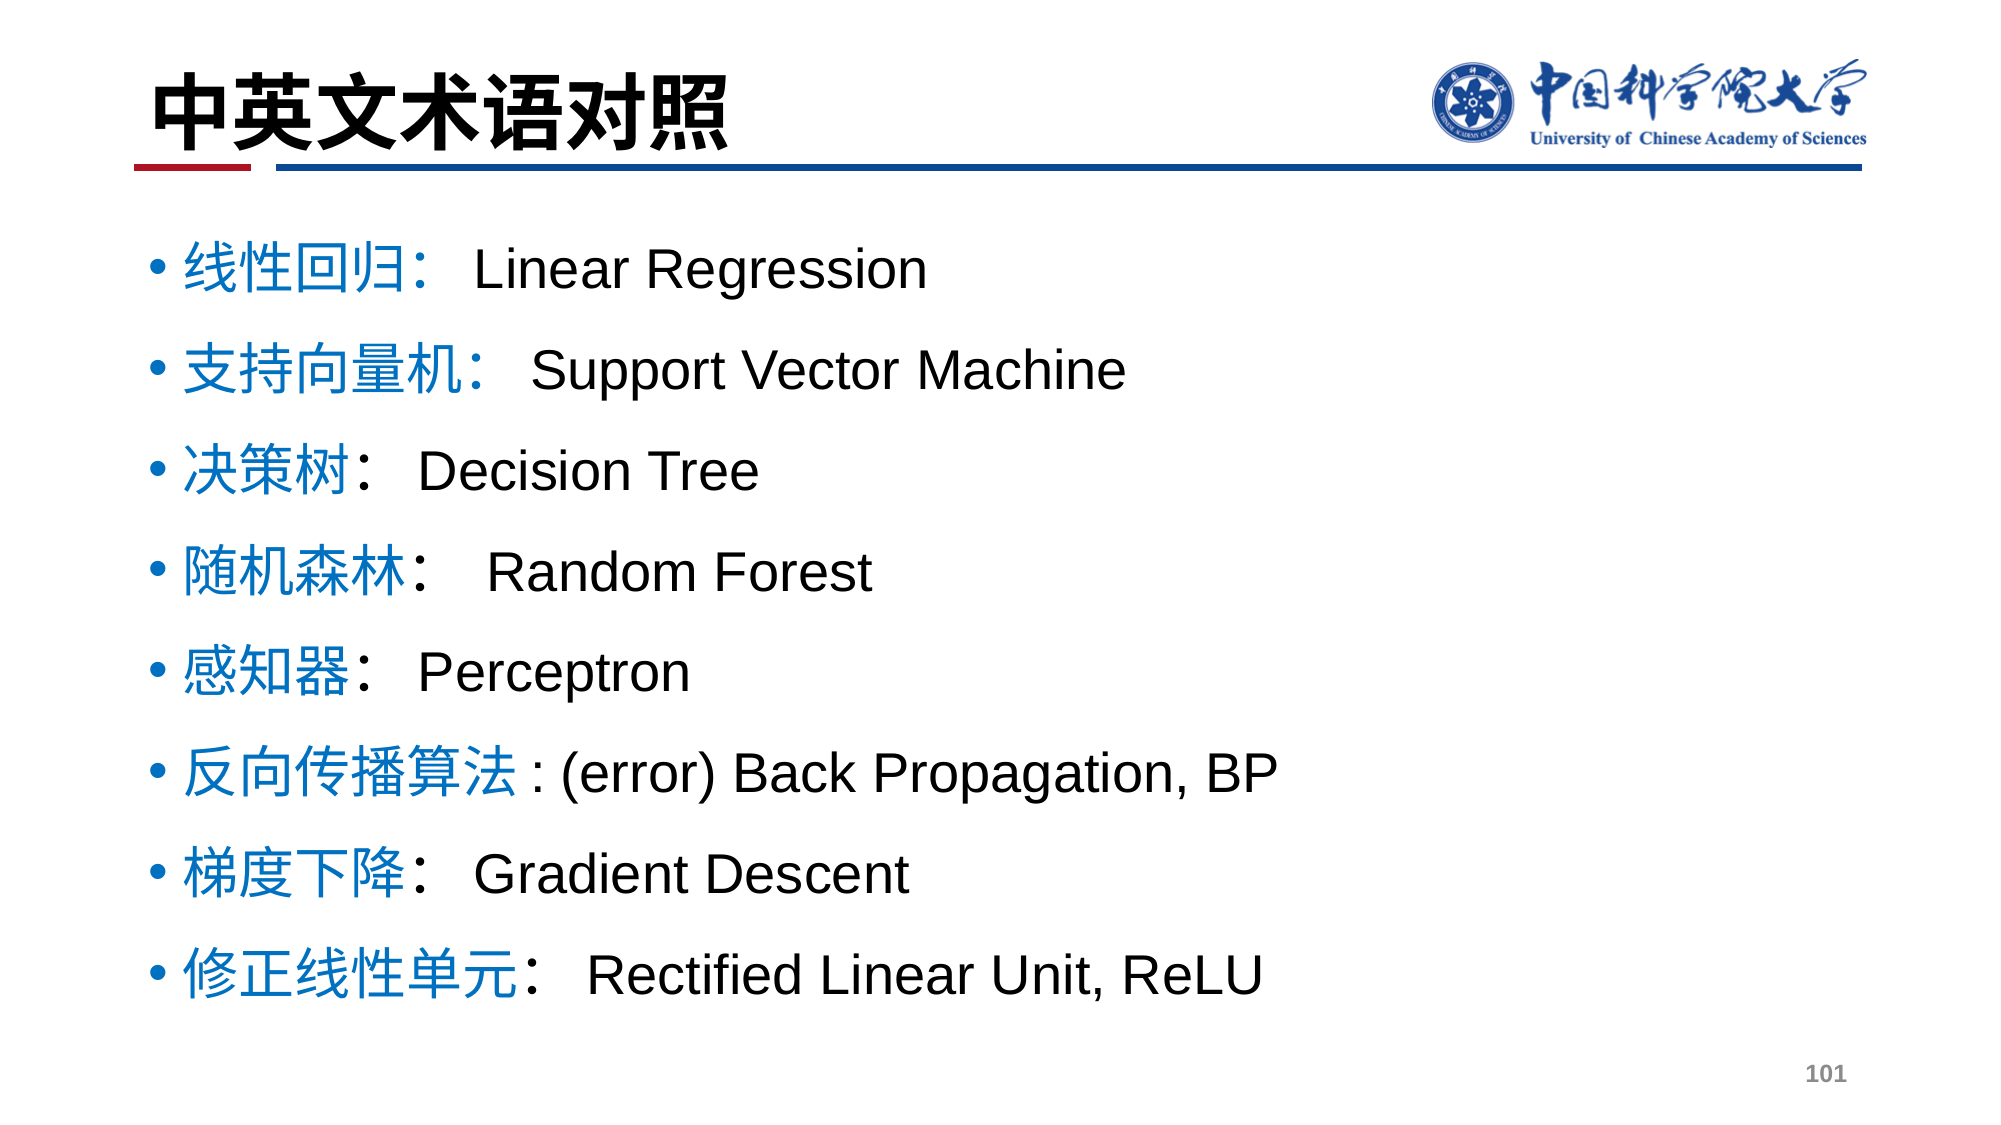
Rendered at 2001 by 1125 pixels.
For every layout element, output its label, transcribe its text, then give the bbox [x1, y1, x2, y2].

slide_number 101 [1412, 1042, 1863, 1103]
title 中英文术语对照 [133, 0, 1863, 168]
picture [1863, 59, 1867, 148]
list 线性回归：Linear Regression 支持向量机：Support Vector Machine 决策树：Decision Tree 随机森林： Random Forest 感知器：Perceptron 反向传播算法: (error) Back Propagation, BP 梯度下降：Gradient Descent 修正线性单元：Rectified Linear Unit, ReLU [133, 191, 1932, 1019]
